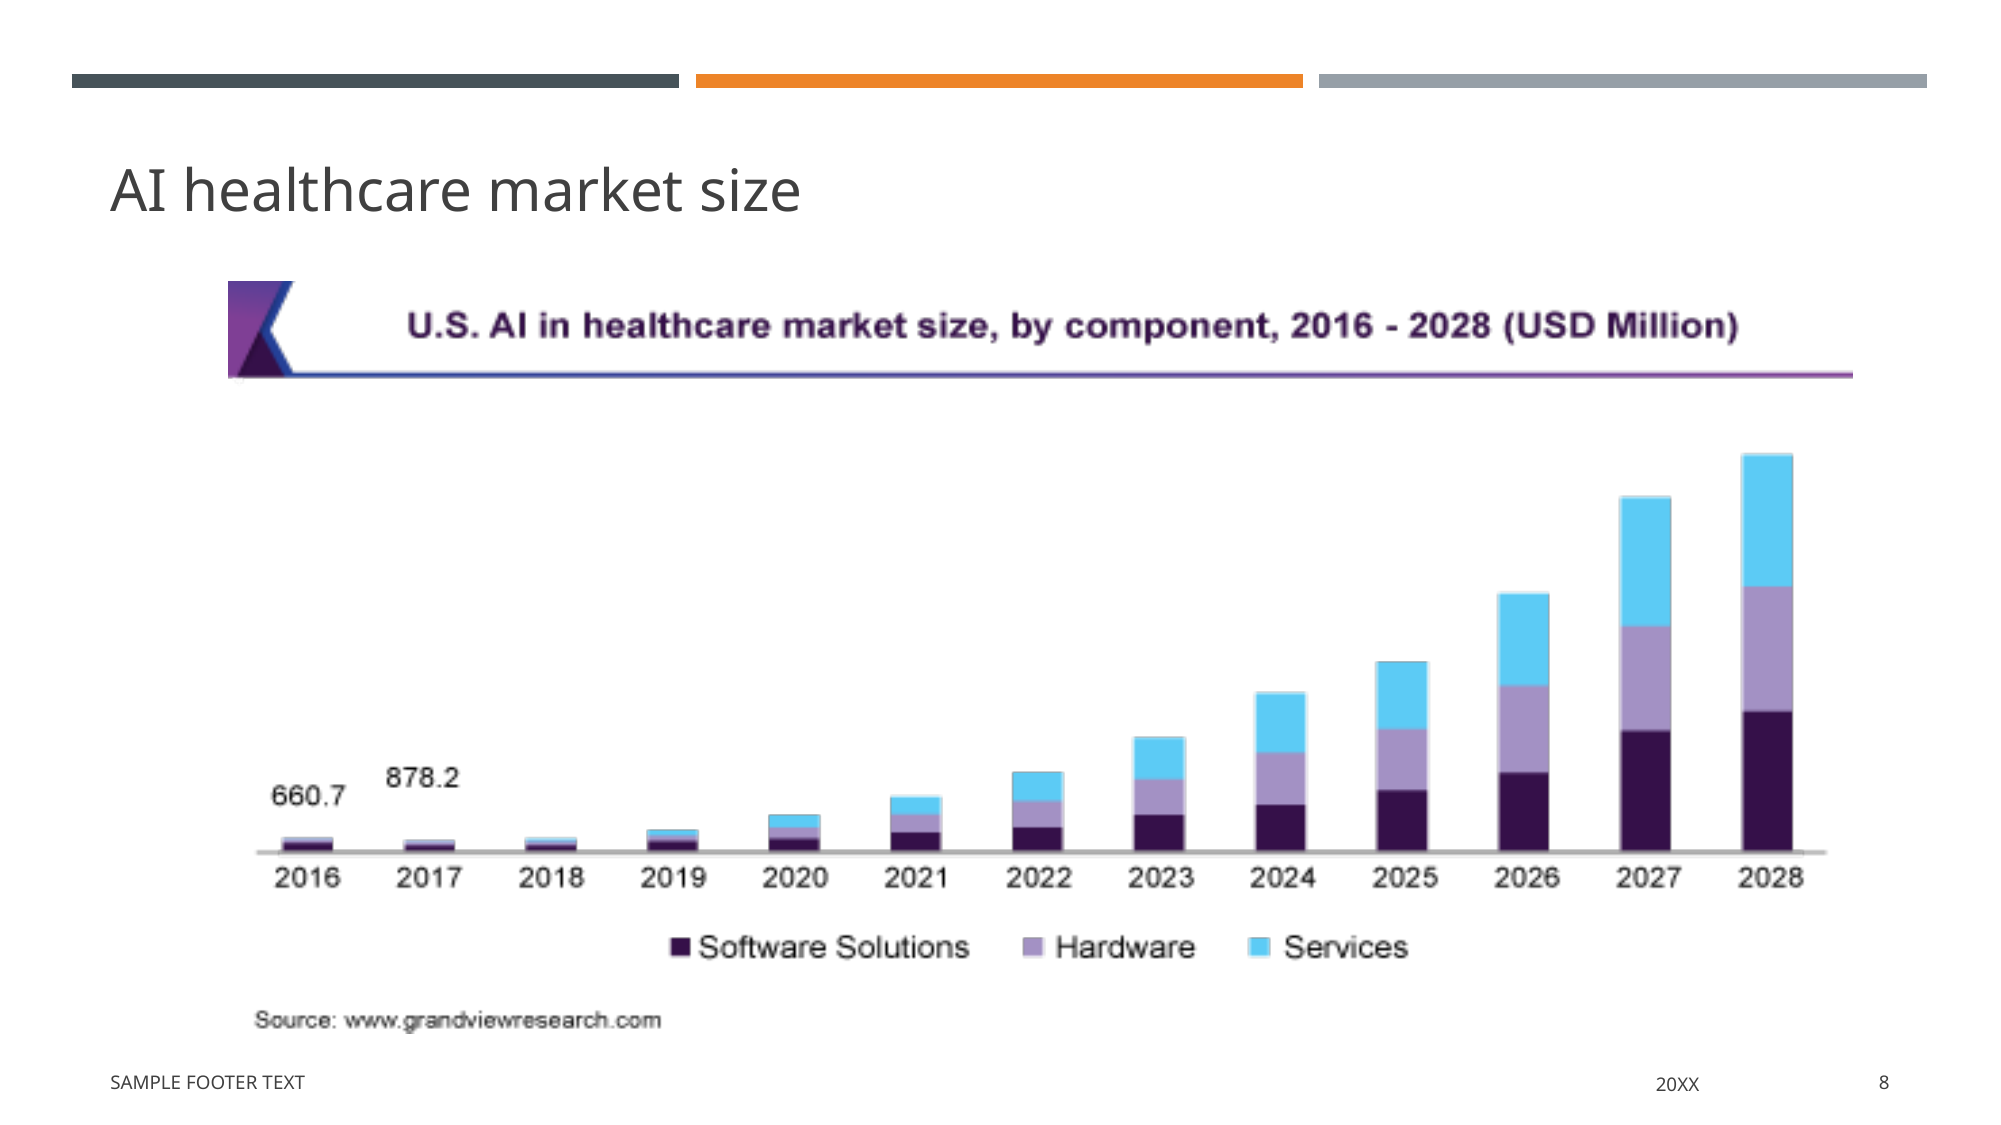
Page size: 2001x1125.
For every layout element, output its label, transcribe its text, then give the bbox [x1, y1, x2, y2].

slide_number 8 [1732, 1053, 1905, 1114]
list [227, 281, 1853, 1035]
title AI healthcare market size [95, 120, 1905, 231]
footer Sample Footer Text [95, 1053, 1230, 1114]
slide_number 20XX [1247, 1053, 1715, 1114]
